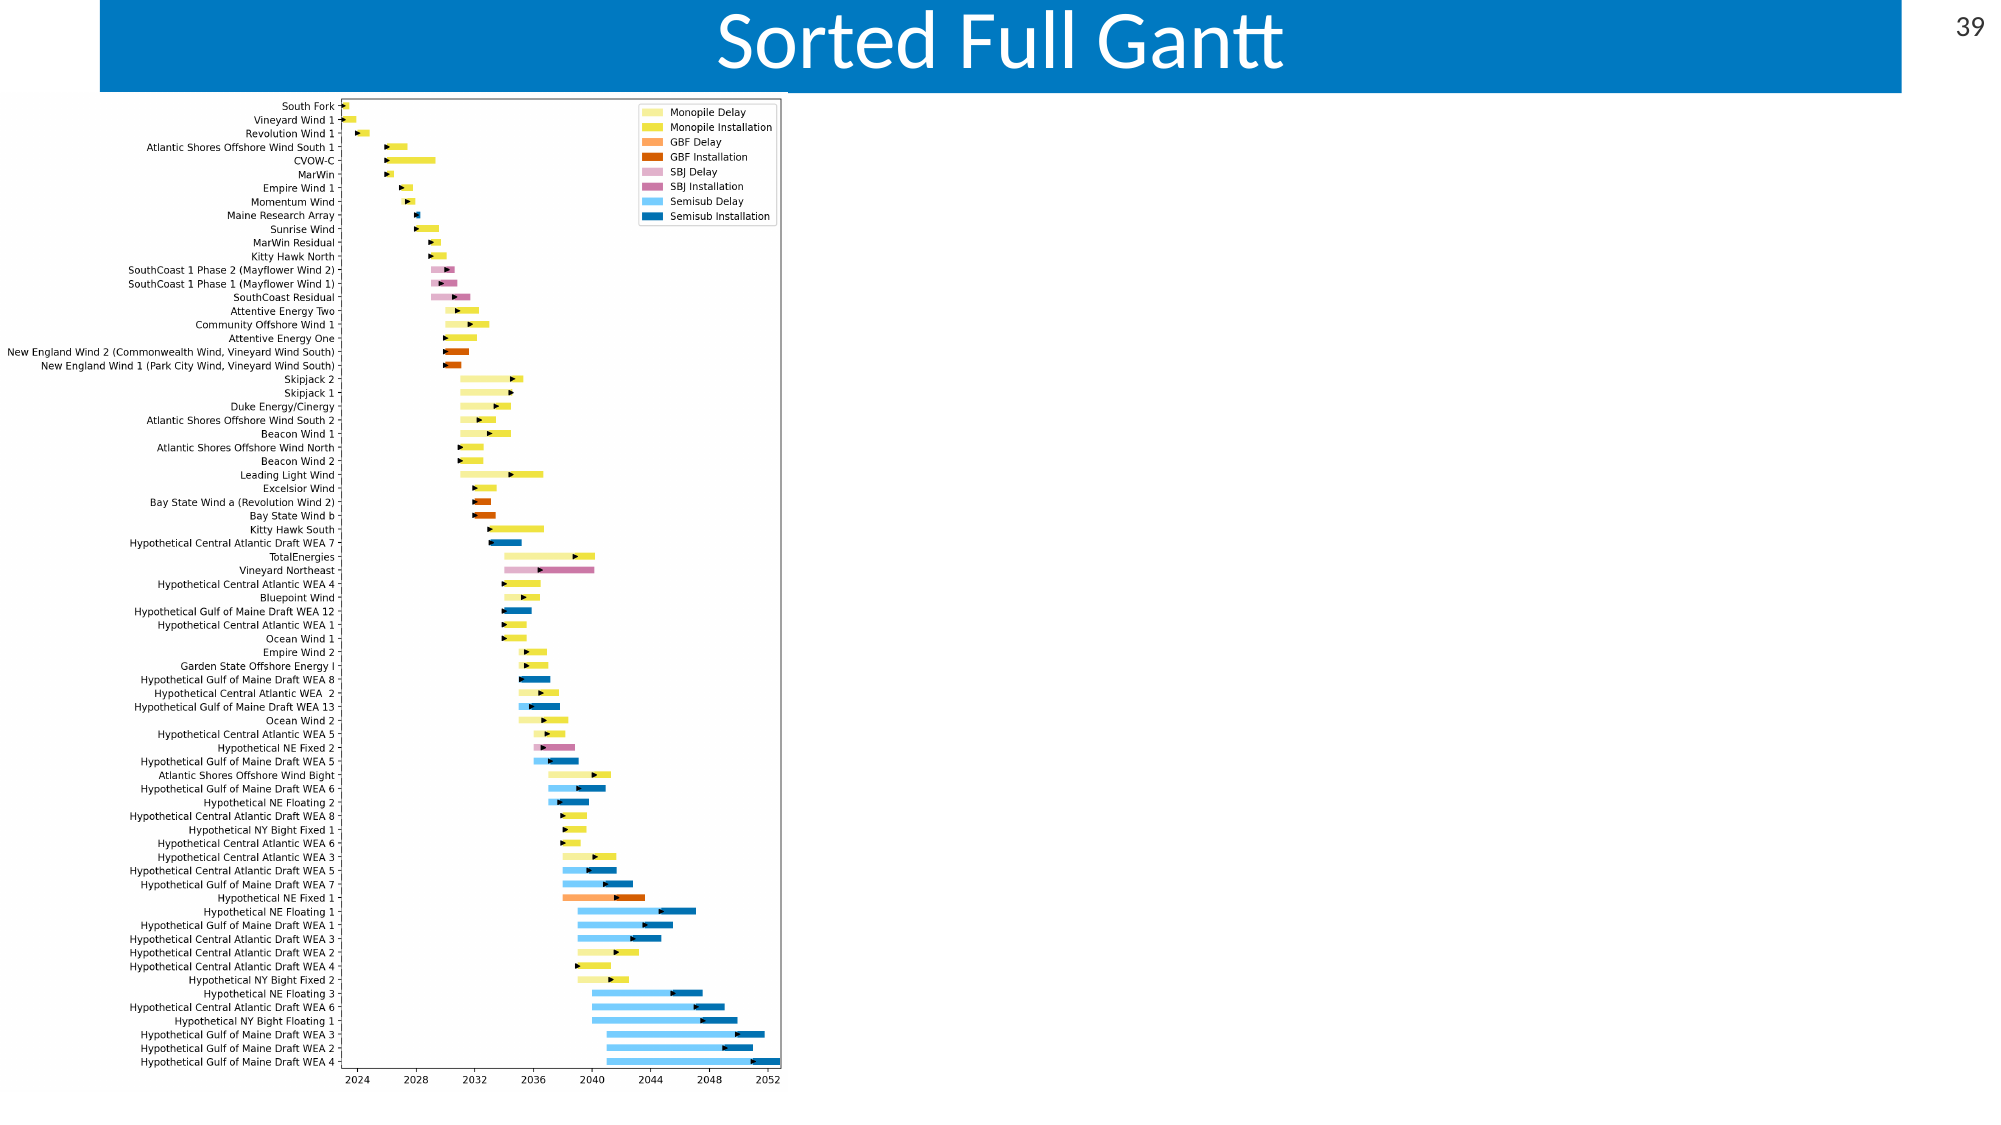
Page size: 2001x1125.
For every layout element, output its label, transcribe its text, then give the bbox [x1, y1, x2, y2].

title Sorted Full Gantt [99, 0, 1902, 94]
picture [0, 92, 788, 1093]
